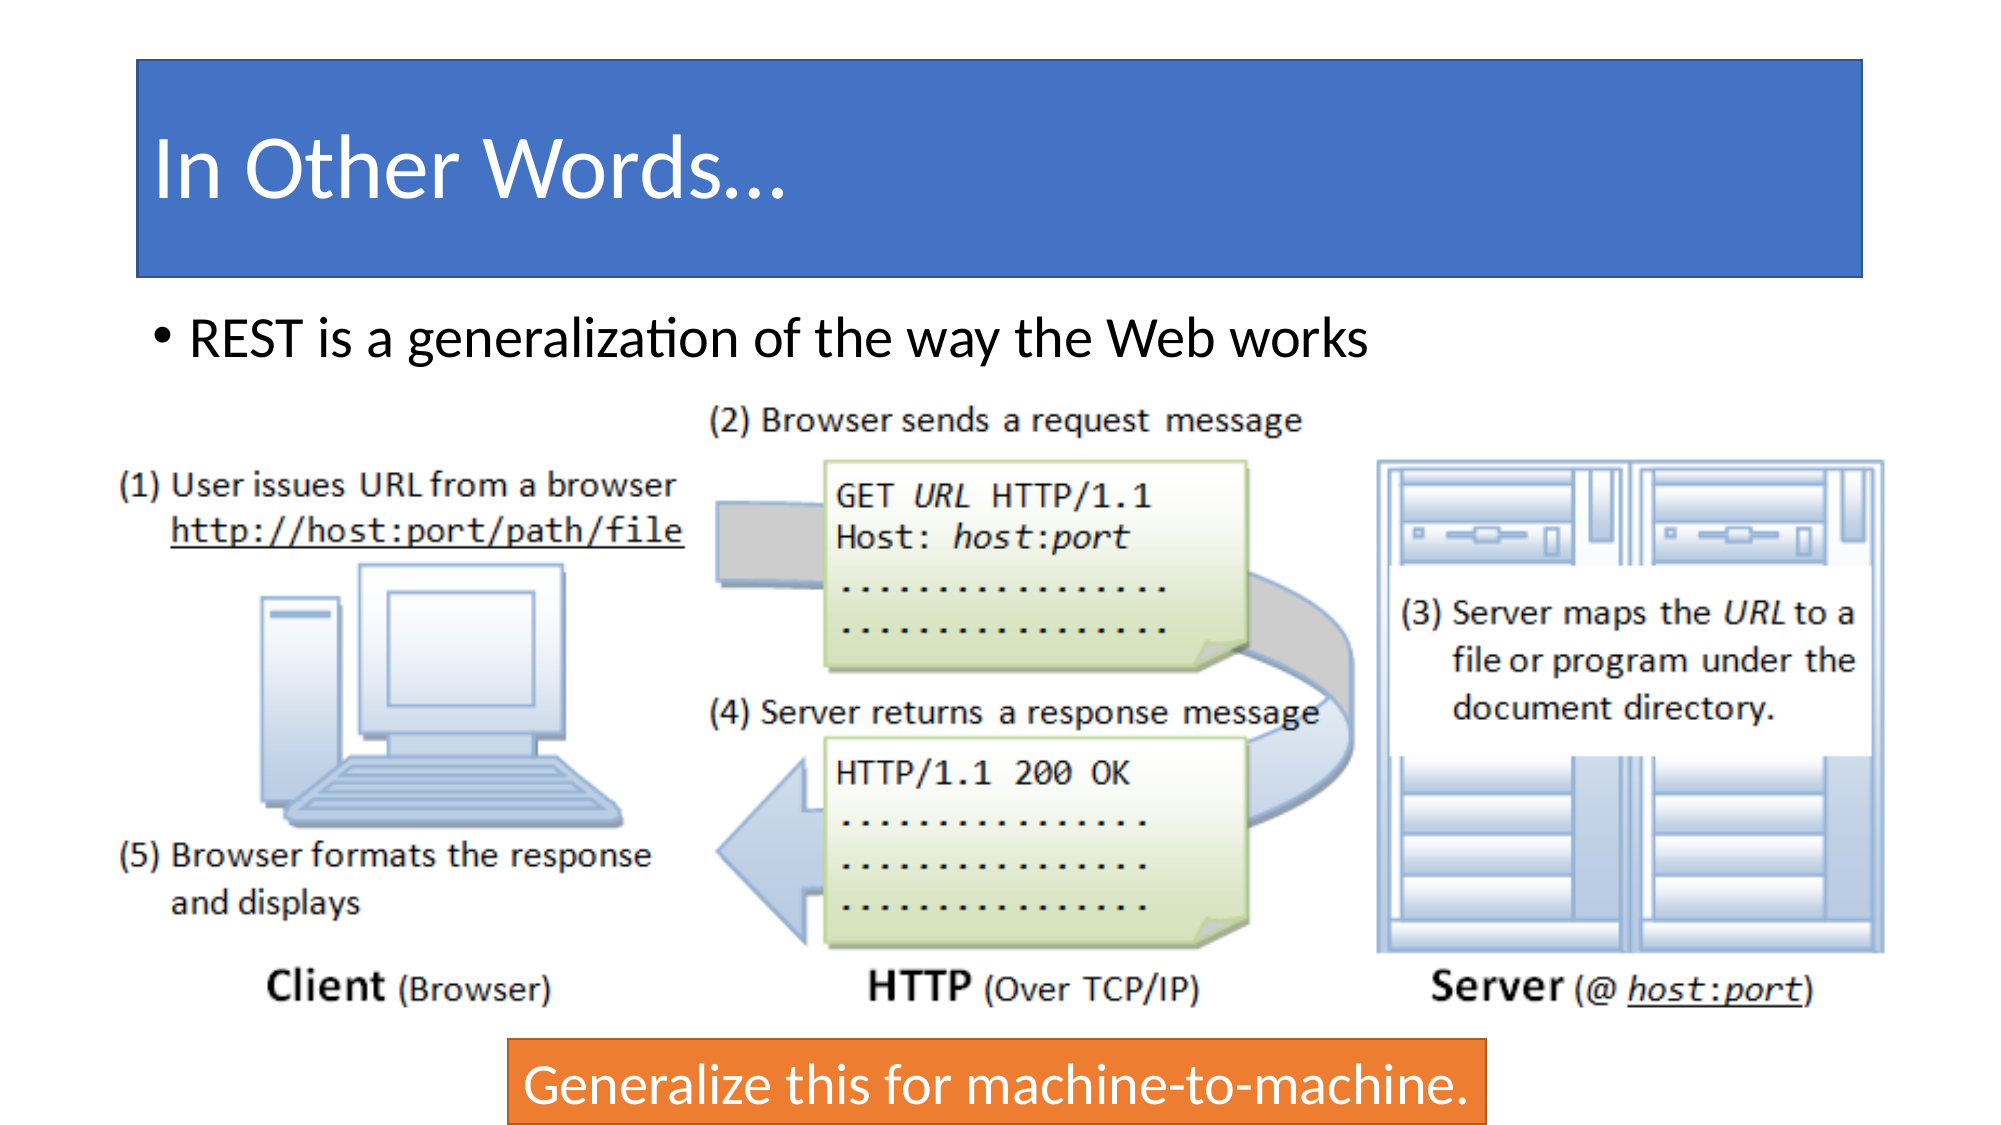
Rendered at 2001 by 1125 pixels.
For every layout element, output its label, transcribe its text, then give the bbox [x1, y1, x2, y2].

picture [104, 378, 1896, 1036]
text_box Generalize this for machine-to-machine. [507, 1038, 1487, 1125]
list REST is a generalization of the way the Web works [137, 299, 1863, 378]
title In Other Words… [136, 59, 1863, 278]
